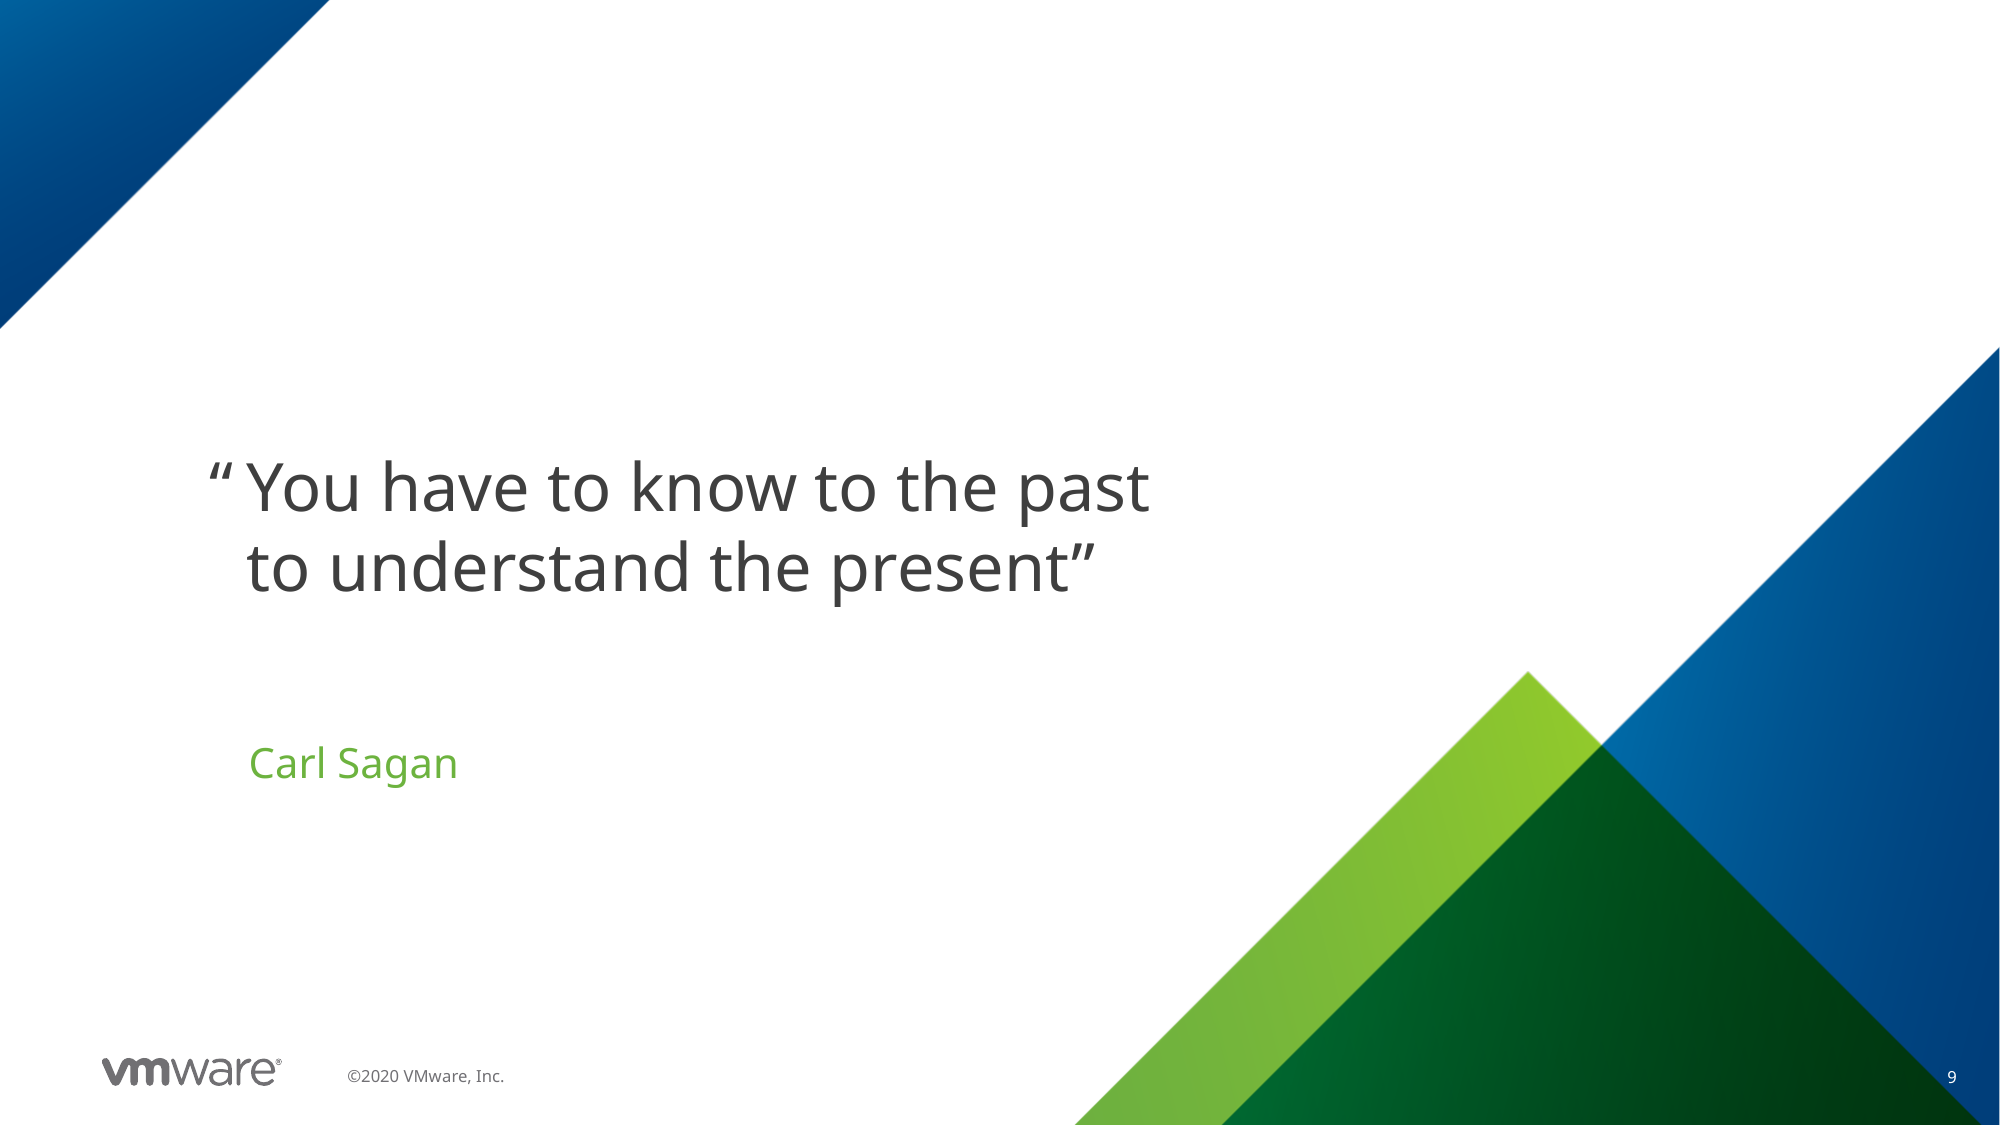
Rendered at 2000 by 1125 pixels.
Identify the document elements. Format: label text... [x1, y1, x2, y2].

picture [1060, 329, 2000, 1125]
list You have to know to the past to understand the present” [209, 262, 1225, 788]
picture [0, 0, 346, 348]
